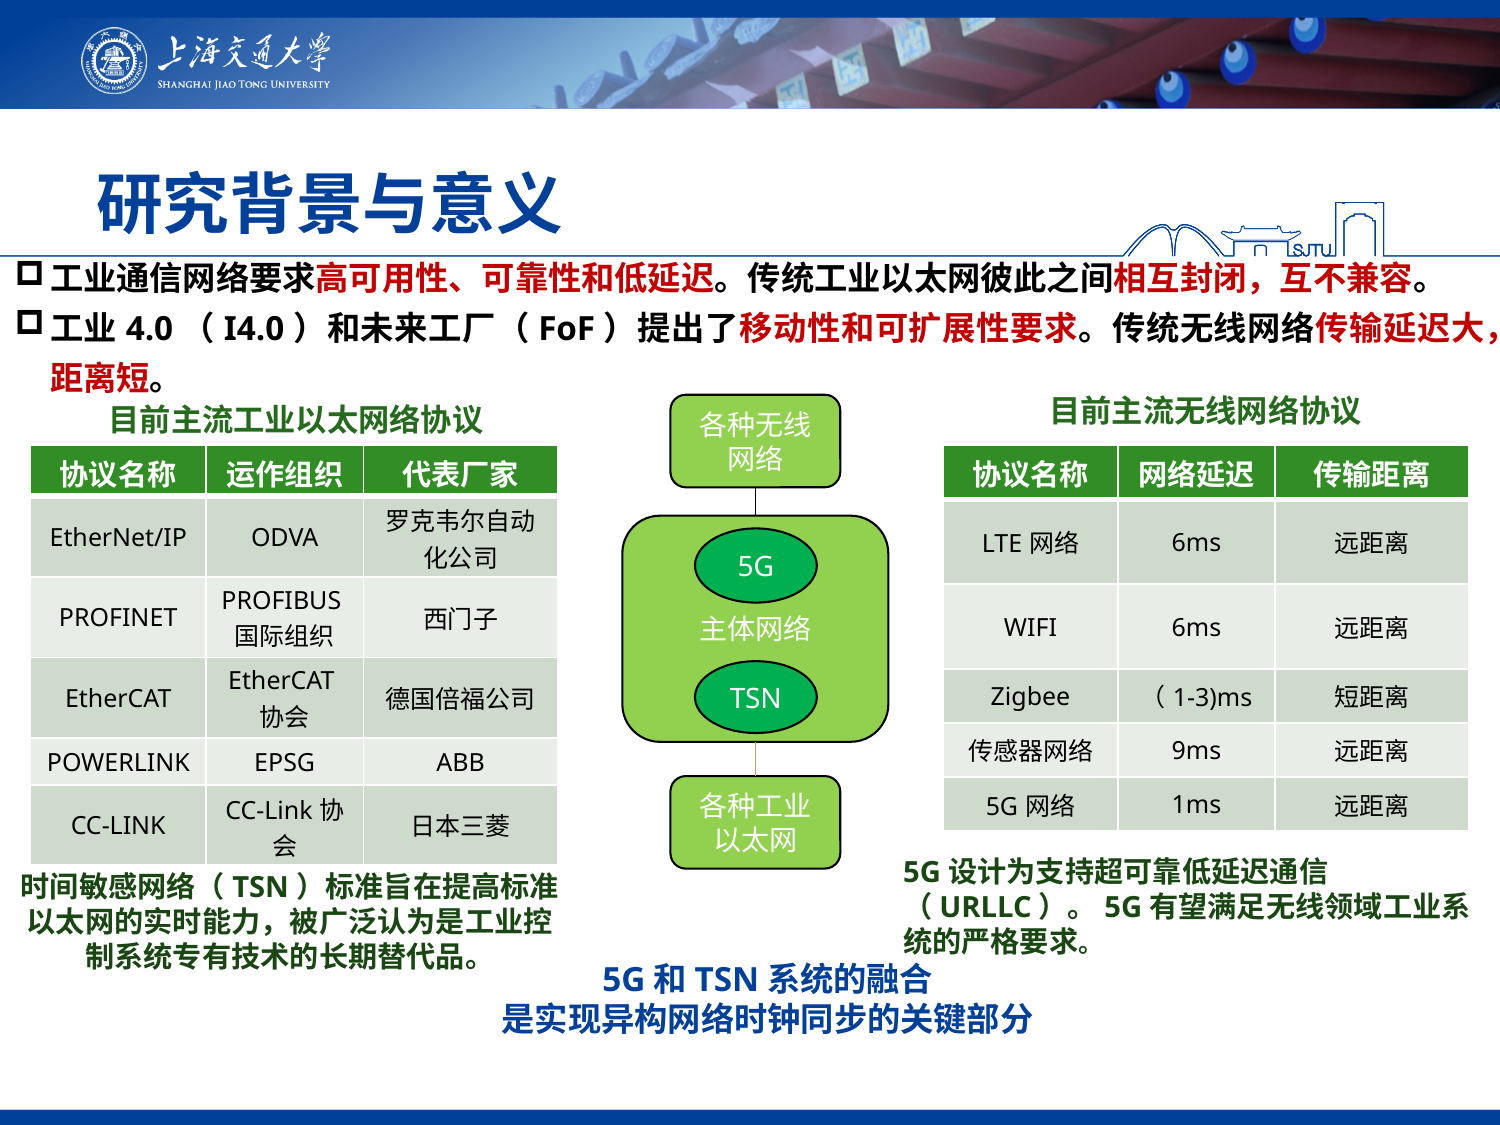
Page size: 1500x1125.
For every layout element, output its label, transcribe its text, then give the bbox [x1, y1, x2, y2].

title 研究背景与意义 [81, 159, 1455, 239]
table_cell 西门子 [364, 578, 557, 657]
table_cell CC-Link协会 [207, 786, 363, 864]
table_header 传输距离 [1276, 446, 1468, 497]
table_cell ABB [364, 739, 557, 784]
table_header 网络延迟 [1119, 446, 1274, 497]
table_cell 罗克韦尔自动化公司 [364, 499, 557, 576]
table_cell 5G网络 [944, 778, 1117, 830]
text_box 各种无线网络 [669, 393, 842, 489]
text_box 5G和TSN系统的融合 是实现异构网络时钟同步的关键部分 [477, 950, 1058, 1046]
text_box 工业通信网络要求高可用性、可靠性和低延迟。传统工业以太网彼此之间相互封闭，互不兼容。 工业4.0（I4.0）和未来工厂（FoF）提出了移动性和可扩展性要求。传统无线网络传输延迟大，距离短。 [0, 239, 1500, 405]
table_cell PROFINET [31, 578, 205, 657]
text_box 5G [693, 527, 818, 604]
text_box 时间敏感网络（TSN）标准旨在提高标准以太网的实时能力，被广泛认为是工业控制系统专有技术的长期替代品。 [0, 861, 580, 981]
table_cell 6ms [1119, 502, 1274, 583]
table_cell 德国倍福公司 [364, 658, 557, 737]
text_box 目前主流无线网络协议 [1015, 383, 1397, 437]
table_cell 日本三菱 [364, 786, 557, 864]
text_box 各种工业以太网 [669, 775, 842, 870]
table_cell Zigbee [944, 670, 1117, 722]
text_box 5G设计为支持超可靠低延迟通信（URLLC）。5G有望满足无线领域工业系统的严格要求。 [888, 846, 1495, 966]
text_box 主体网络 [621, 514, 890, 743]
table_cell 远距离 [1276, 724, 1468, 776]
table_header 代表厂家 [364, 446, 557, 493]
table_cell EtherCAT [31, 658, 205, 737]
text_box TSN [693, 660, 818, 735]
table_cell 1ms [1119, 778, 1274, 830]
table_cell WIFI [944, 585, 1117, 668]
table_cell LTE网络 [944, 502, 1117, 583]
table_cell 传感器网络 [944, 724, 1117, 776]
table_cell 9ms [1119, 724, 1274, 776]
table_cell 远距离 [1276, 585, 1468, 668]
table_header 运作组织 [207, 446, 363, 493]
text_box 目前主流工业以太网络协议 [89, 392, 503, 445]
table_cell （1-3)ms [1119, 670, 1274, 722]
table_header 协议名称 [944, 446, 1117, 497]
table_cell EPSG [207, 739, 363, 784]
table_cell PROFIBUS国际组织 [207, 578, 363, 657]
table_cell 6ms [1119, 585, 1274, 668]
table_cell 短距离 [1276, 670, 1468, 722]
picture [0, 18, 1500, 109]
table_cell POWERLINK [31, 739, 205, 784]
table_cell 远距离 [1276, 778, 1468, 830]
table_cell ODVA [207, 499, 363, 576]
table_cell EtherCAT协会 [207, 658, 363, 737]
table_header 协议名称 [31, 446, 205, 493]
table_cell 远距离 [1276, 502, 1468, 583]
table_cell EtherNet/IP [31, 499, 205, 576]
table_cell CC-LINK [31, 786, 205, 864]
